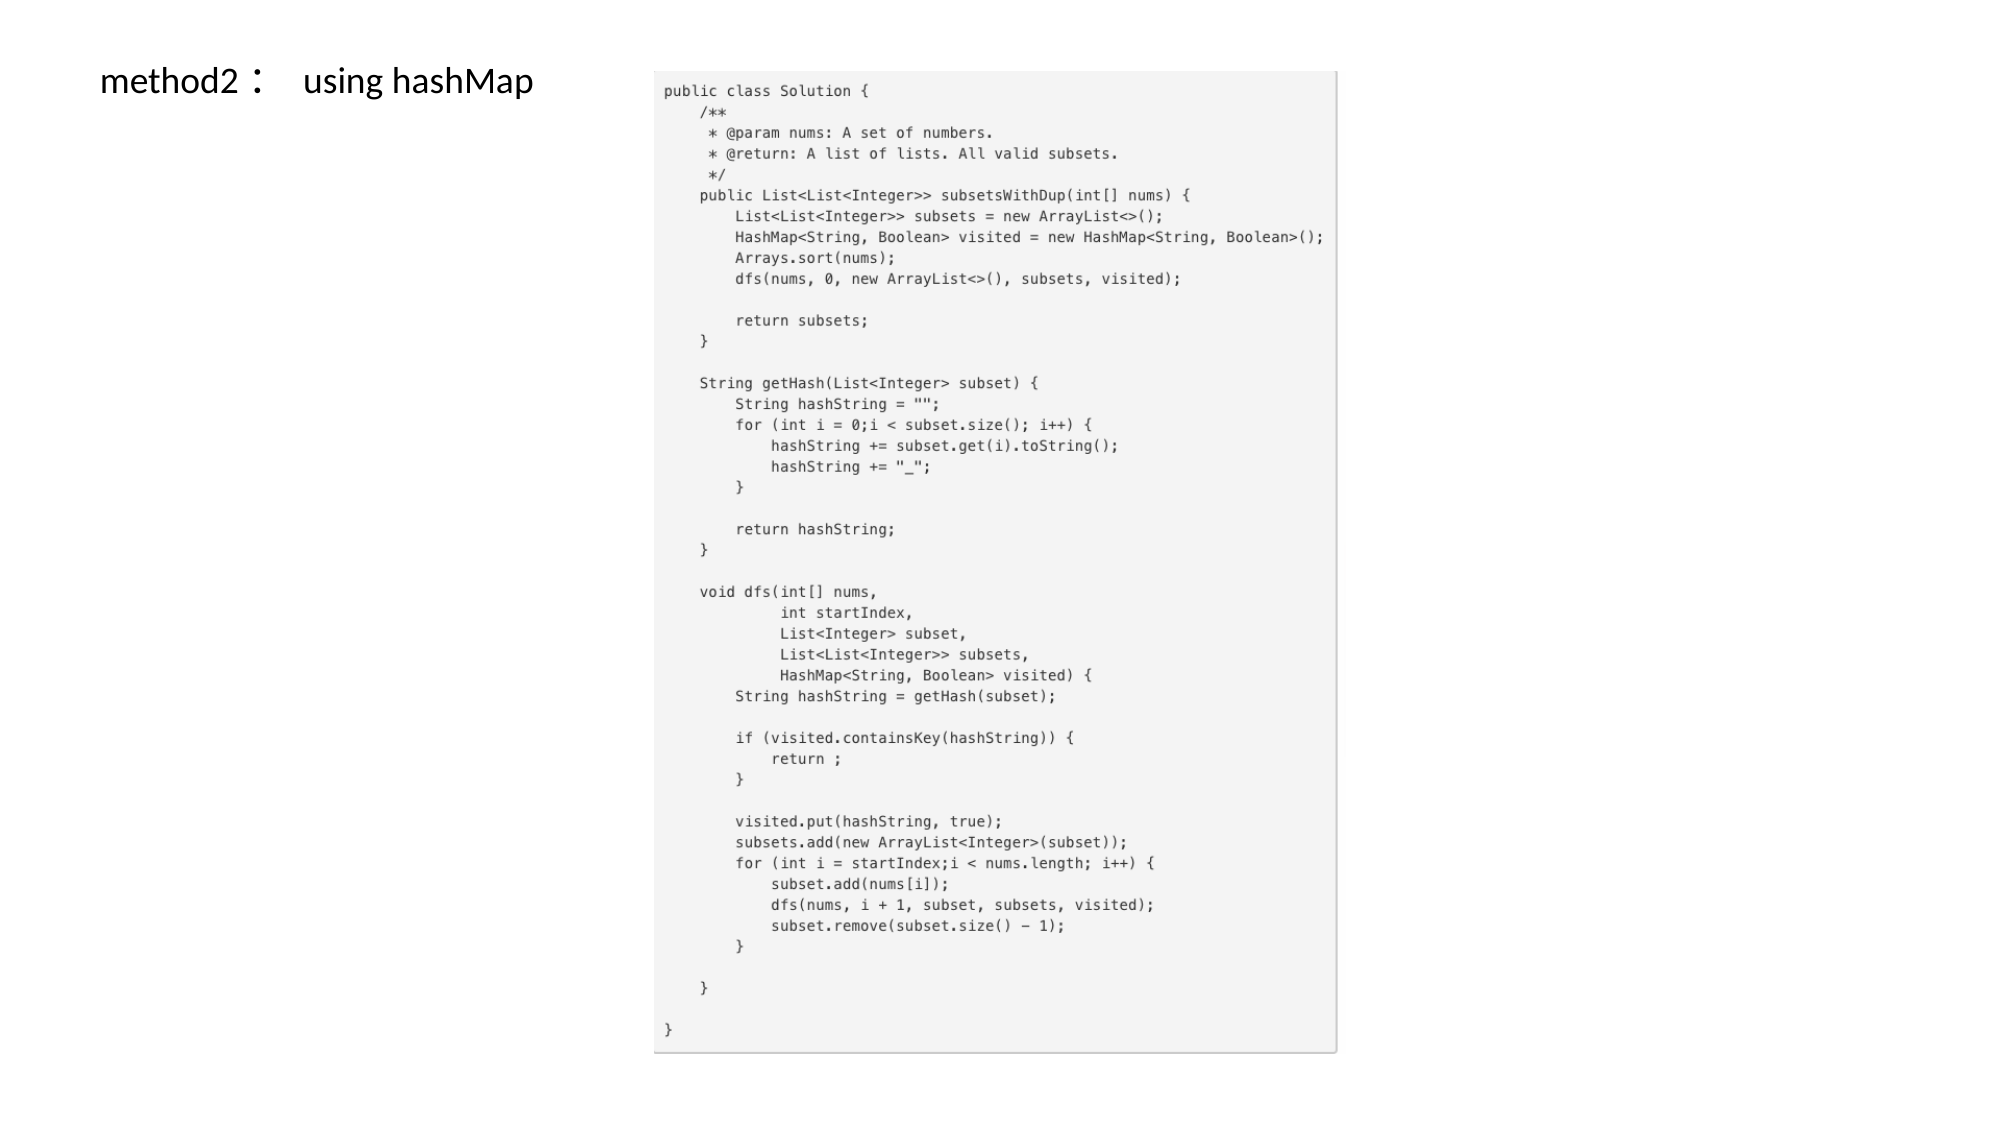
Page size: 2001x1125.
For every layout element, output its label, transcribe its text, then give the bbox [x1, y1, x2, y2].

picture [654, 71, 1346, 1054]
text_box method2： using hashMap [85, 48, 549, 109]
